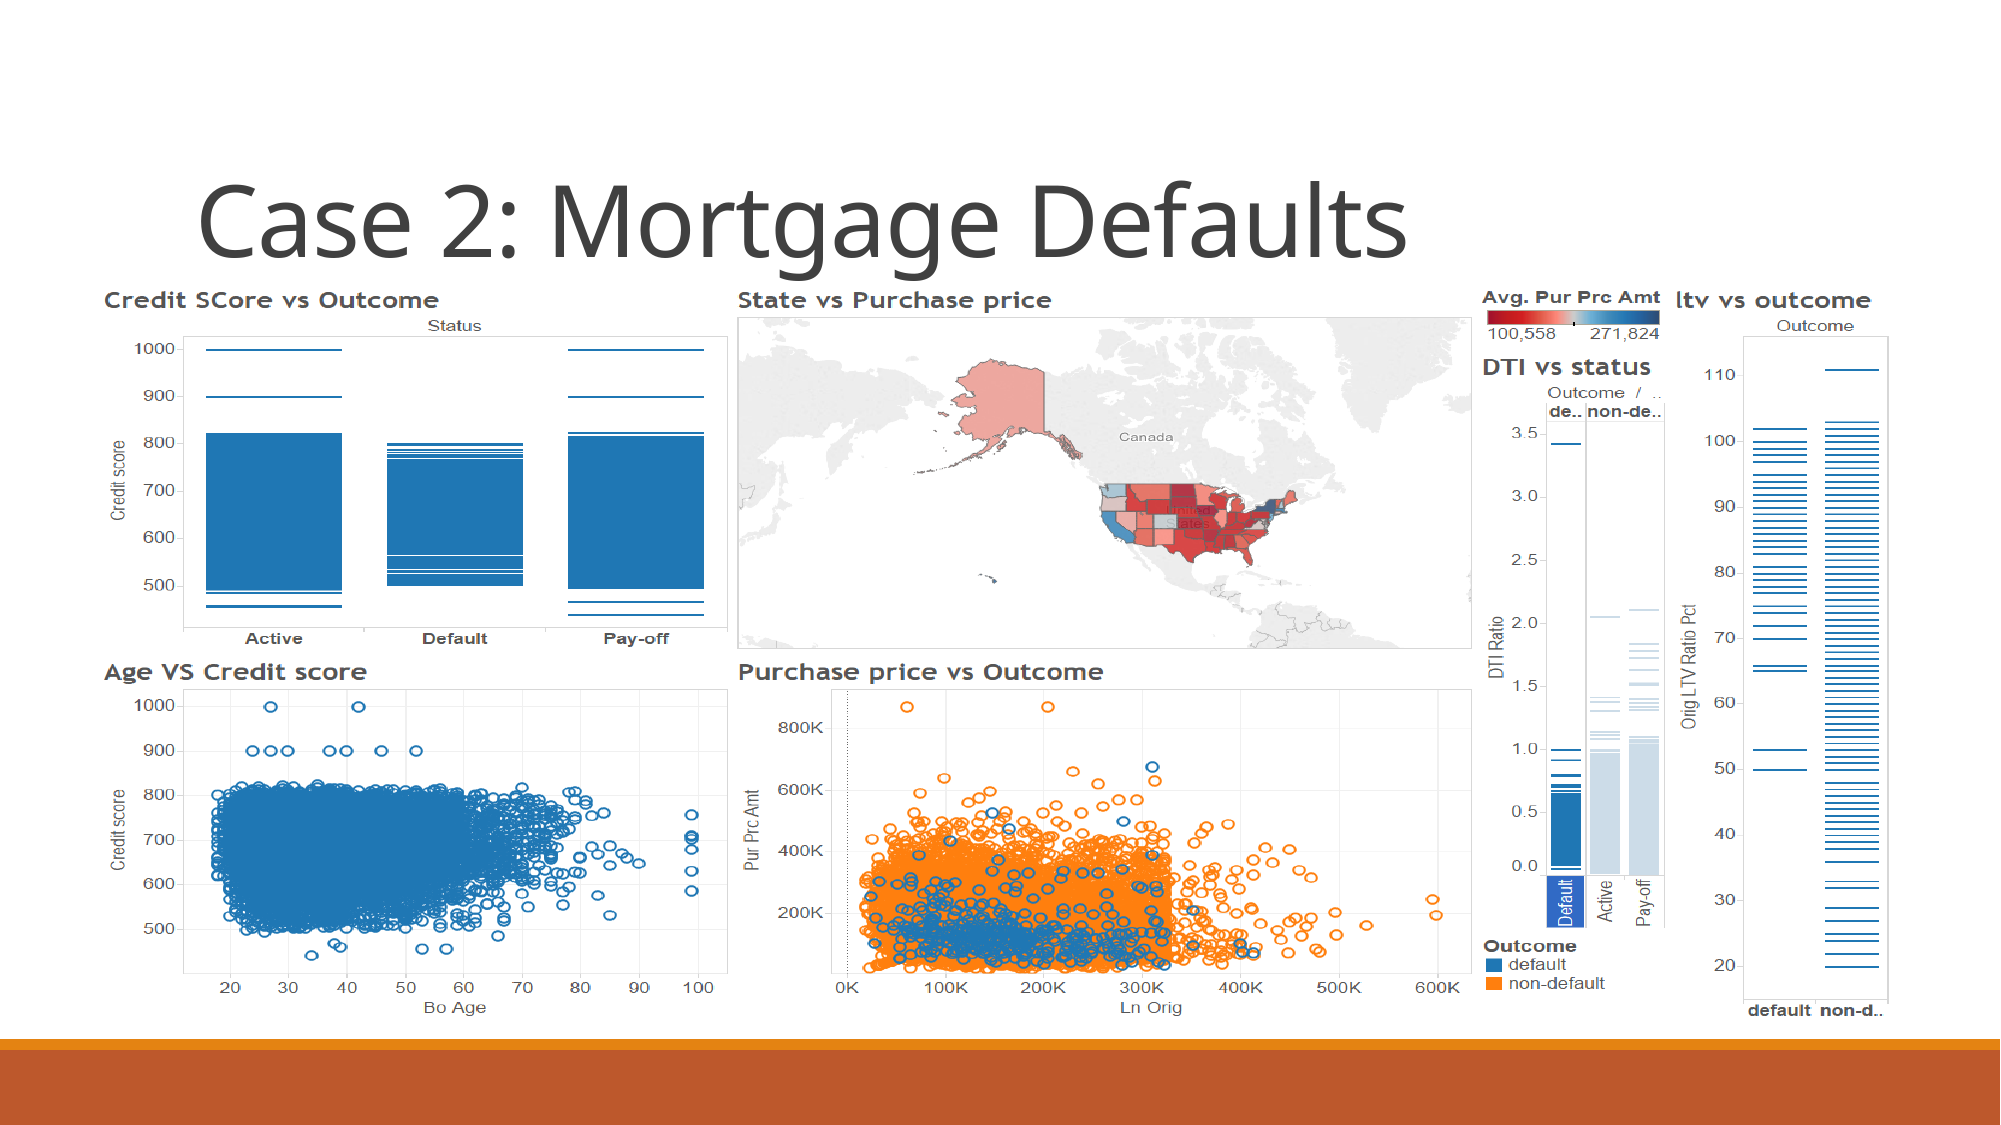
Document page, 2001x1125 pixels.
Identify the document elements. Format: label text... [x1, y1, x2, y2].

picture [103, 284, 1889, 1021]
title Case 2: Mortgage Defaults [180, 158, 1830, 280]
